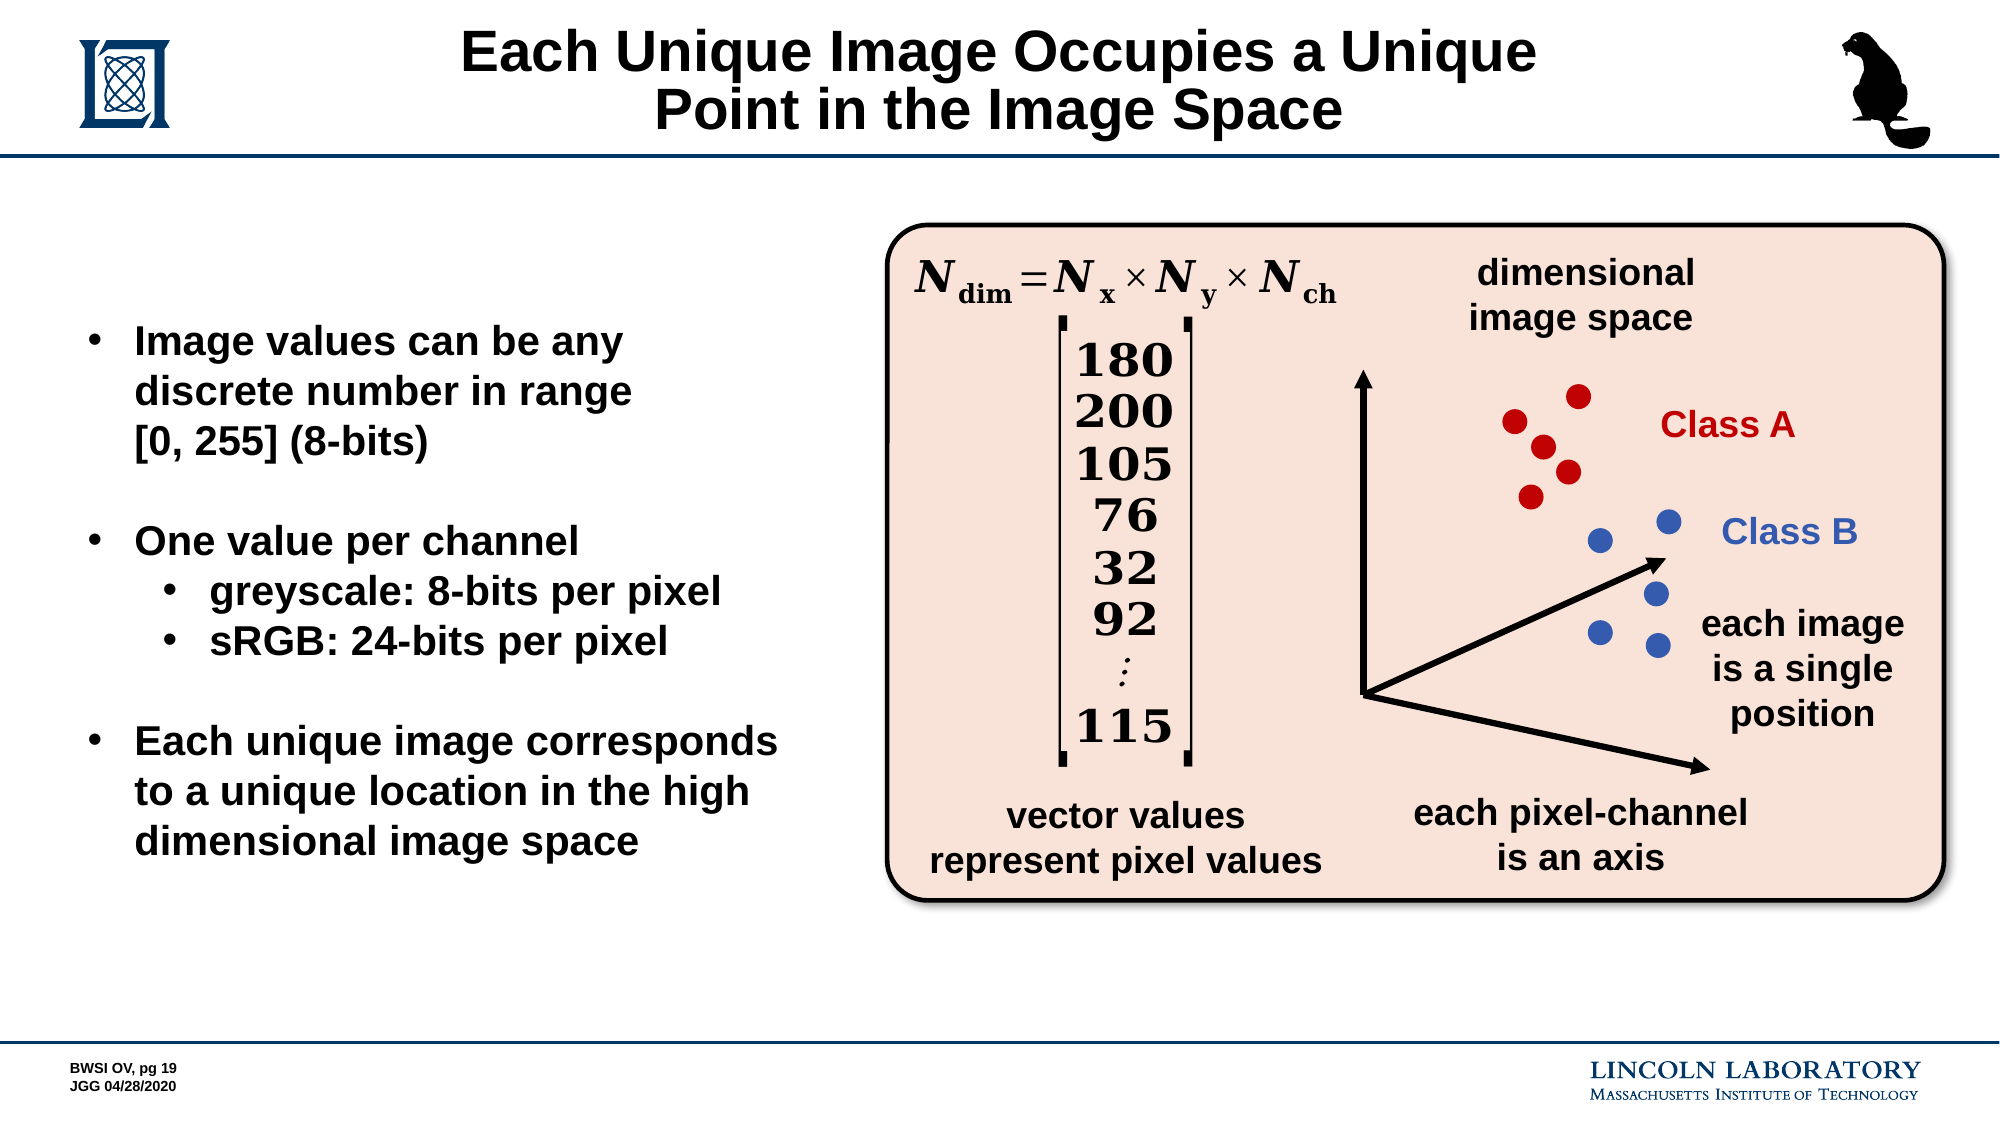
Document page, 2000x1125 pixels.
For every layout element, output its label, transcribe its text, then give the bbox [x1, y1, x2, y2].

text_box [1363, 369, 1711, 770]
text_box [887, 224, 1945, 901]
title Each Unique Image Occupies a Unique Point in the Image Space [205, 16, 1794, 151]
text_box Image values can be any discrete number in range [0, 255] (8-bits) One value per channel greyscale: 8-bits per pixel sRGB: 24-bits per pixel Each unique image corresponds to a unique location in the high dimensional image space [72, 306, 800, 872]
text_box Class B [1716, 499, 1882, 560]
text_box each image is a single position [1716, 591, 1925, 742]
text_box vector values represent pixel values [909, 783, 1343, 889]
text_box Class A [1716, 392, 1820, 453]
picture [79, 40, 170, 128]
picture [1588, 1061, 1921, 1100]
text_box each pixel-channel is an axis [1392, 780, 1770, 886]
picture [1830, 20, 1942, 156]
